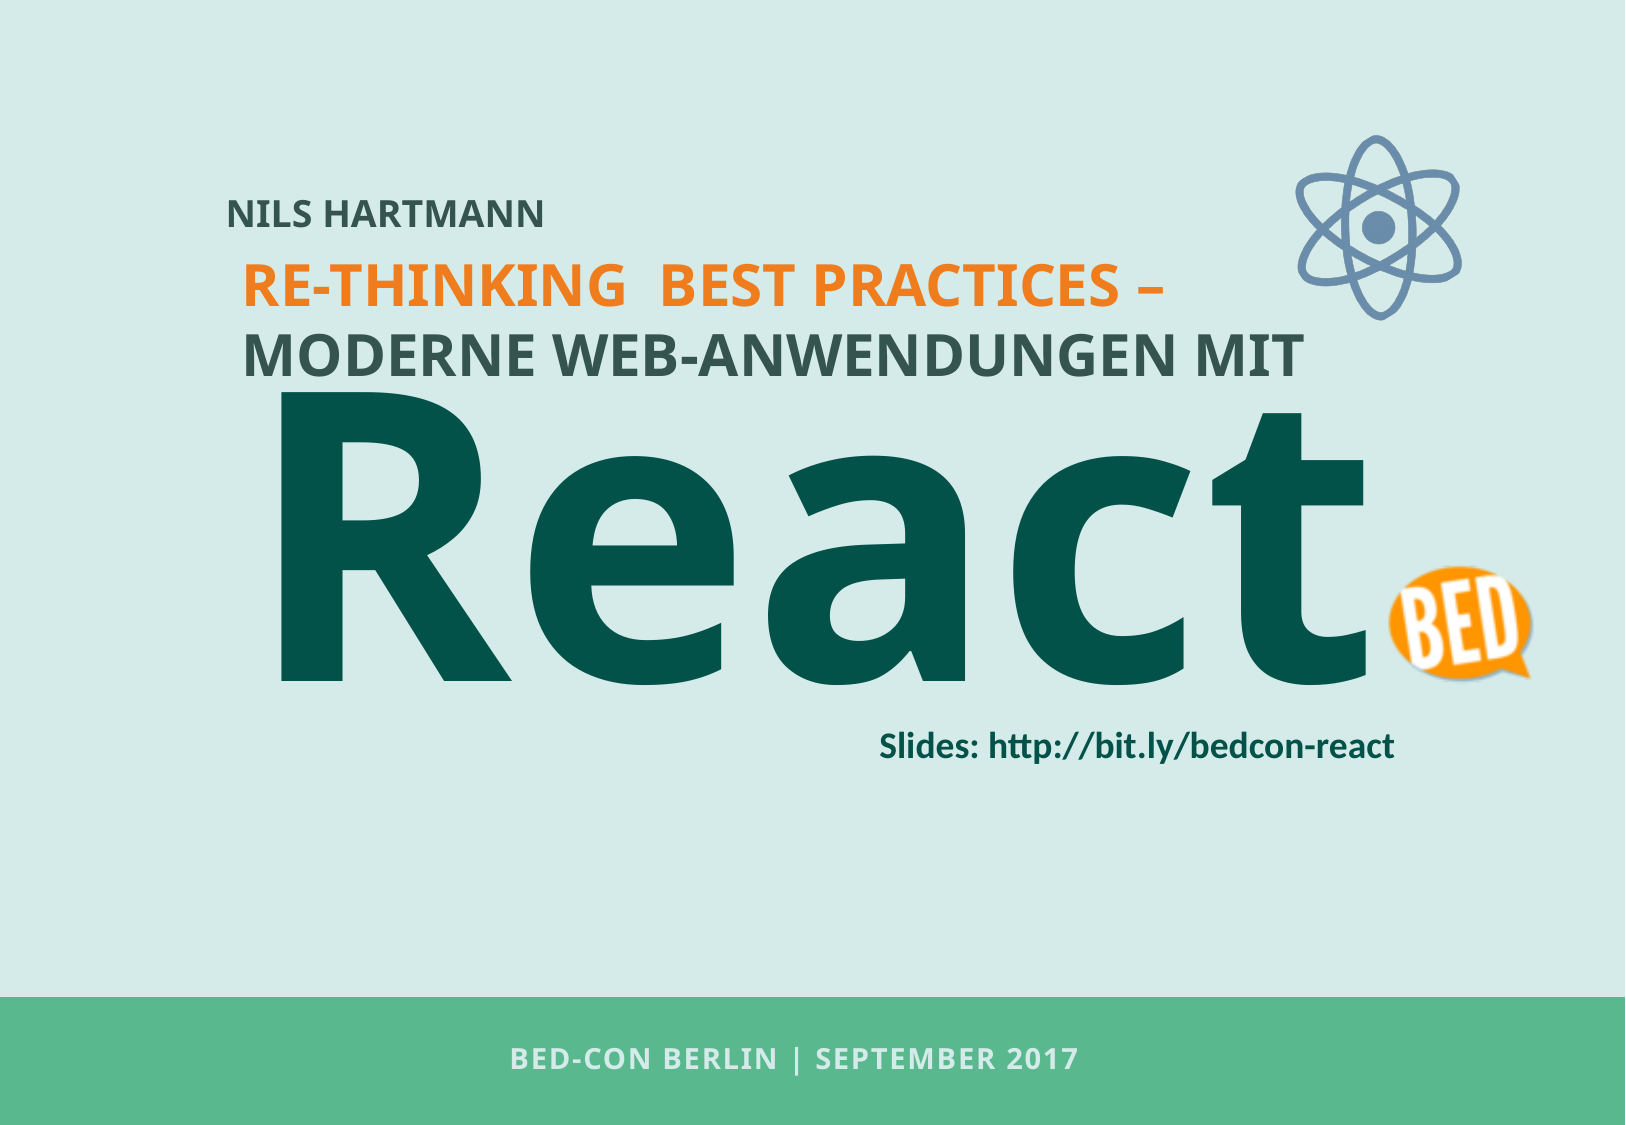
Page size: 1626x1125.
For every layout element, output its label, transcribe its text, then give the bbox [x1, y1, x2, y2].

text_box RE-THINKING BEST PRACTICES – MODERNE WEB-ANWENDUNGEN MIT [227, 241, 1411, 396]
picture [1385, 548, 1538, 702]
text_box React [230, 396, 1395, 770]
picture [1286, 146, 1470, 310]
title BED-CON BERLIN | SEPTEMBER 2017 [0, 995, 1625, 1125]
text_box Slides: http://bit.ly/bedcon-react [864, 713, 1411, 774]
text_box NILS HARTMANN [210, 182, 561, 243]
